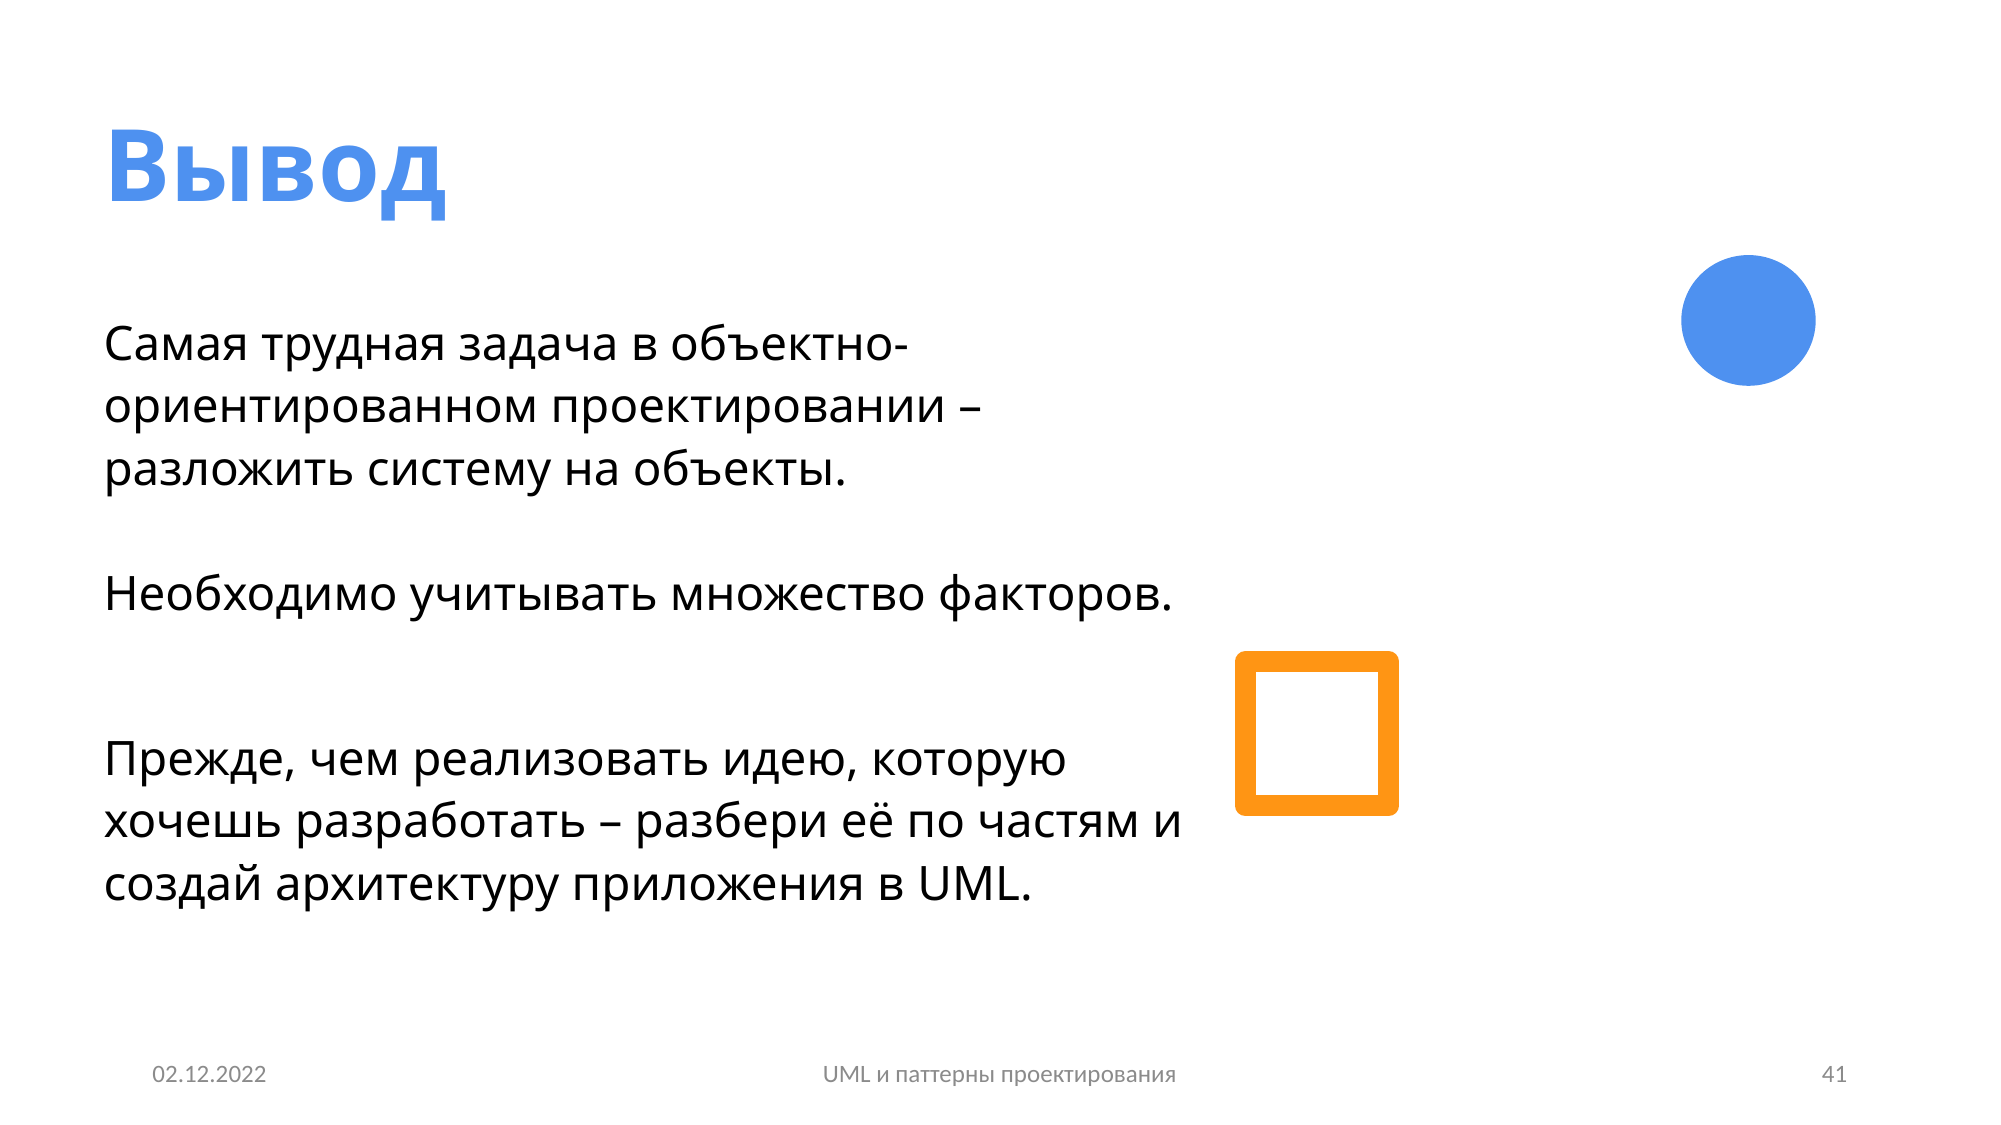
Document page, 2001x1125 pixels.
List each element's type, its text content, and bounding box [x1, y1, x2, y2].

title Вывод [88, 59, 1041, 278]
footer UML и паттерны проектирования [662, 1042, 1338, 1103]
slide_number 41 [1412, 1042, 1863, 1103]
list Самая трудная задача в объектно-ориентированном проектировании – разложить систему на объекты. Необходимо учитывать множество факторов. Прежде, чем реализовать идею, которую хочешь разработать – разбери её по частям и создай архитектуру приложения в UML. [88, 299, 1202, 1014]
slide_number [137, 1042, 588, 1103]
